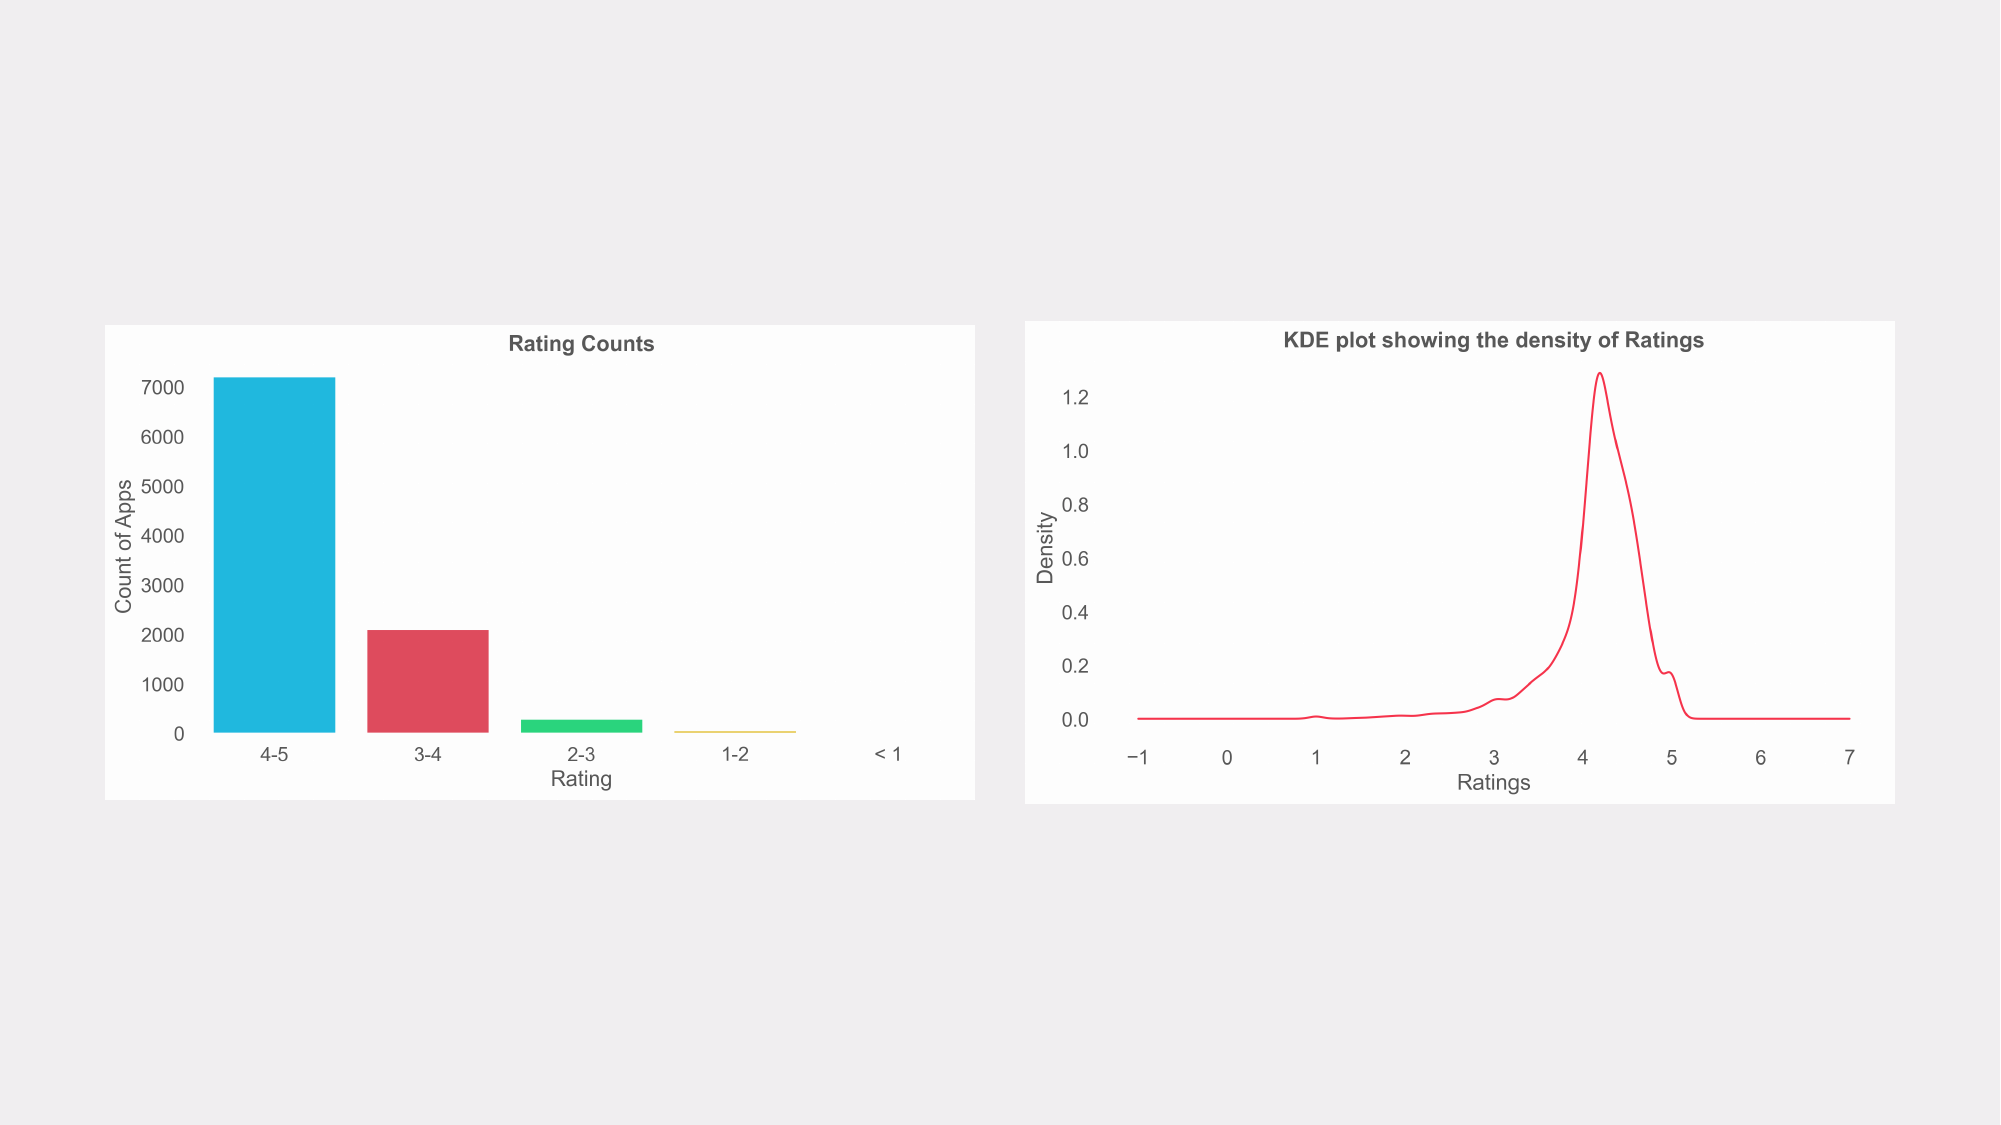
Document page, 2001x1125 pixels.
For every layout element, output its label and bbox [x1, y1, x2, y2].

picture [105, 325, 975, 800]
picture [1025, 321, 1895, 804]
